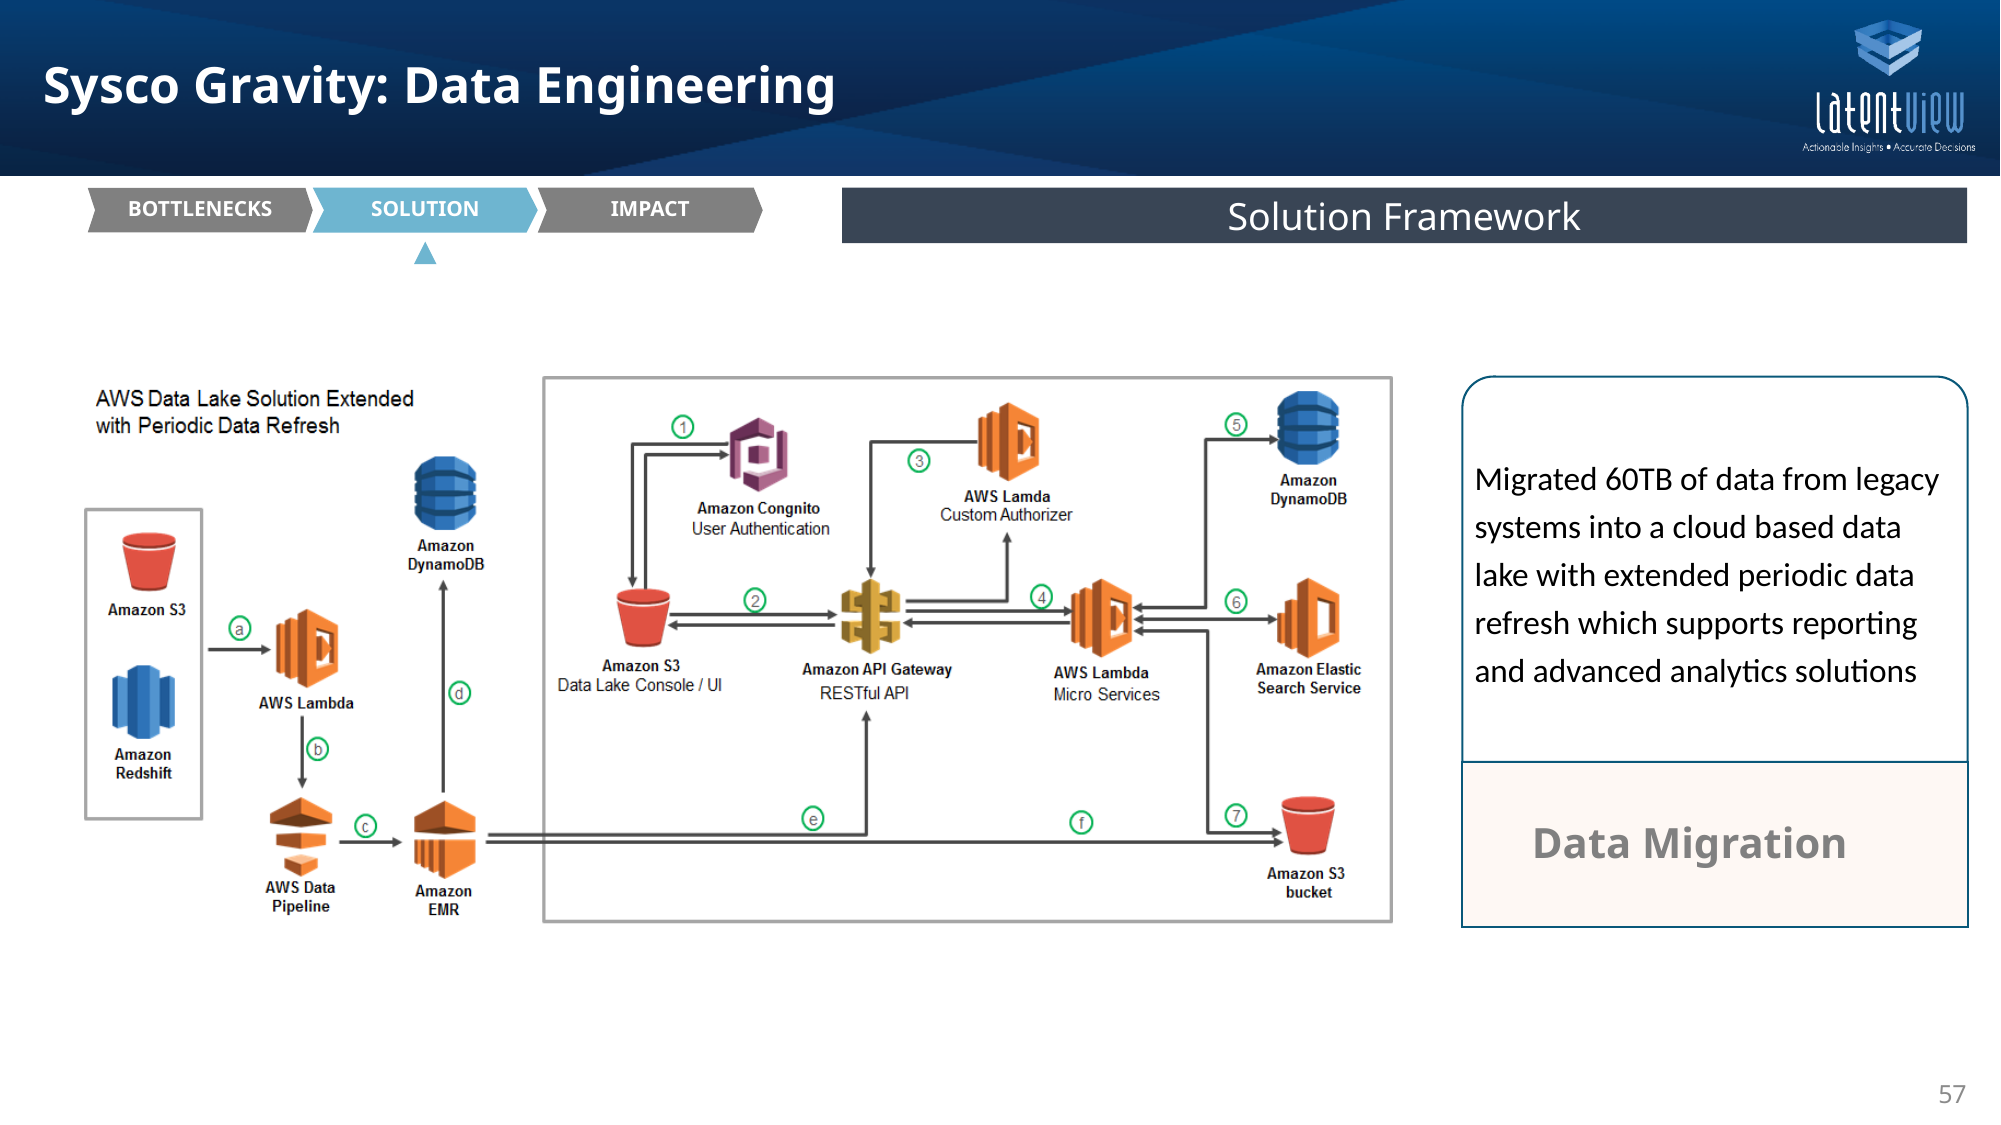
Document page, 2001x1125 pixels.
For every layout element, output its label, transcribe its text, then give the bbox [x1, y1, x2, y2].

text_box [1462, 376, 1968, 928]
text_box [414, 241, 437, 265]
picture [83, 376, 1393, 928]
text_box SOLUTION [312, 187, 538, 233]
picture [0, 0, 2000, 176]
text_box IMPACT [536, 187, 764, 234]
text_box Solution Framework [842, 187, 1968, 244]
slide_number 57 [1905, 1065, 2000, 1125]
text_box BOTTLENECKS [87, 187, 314, 233]
